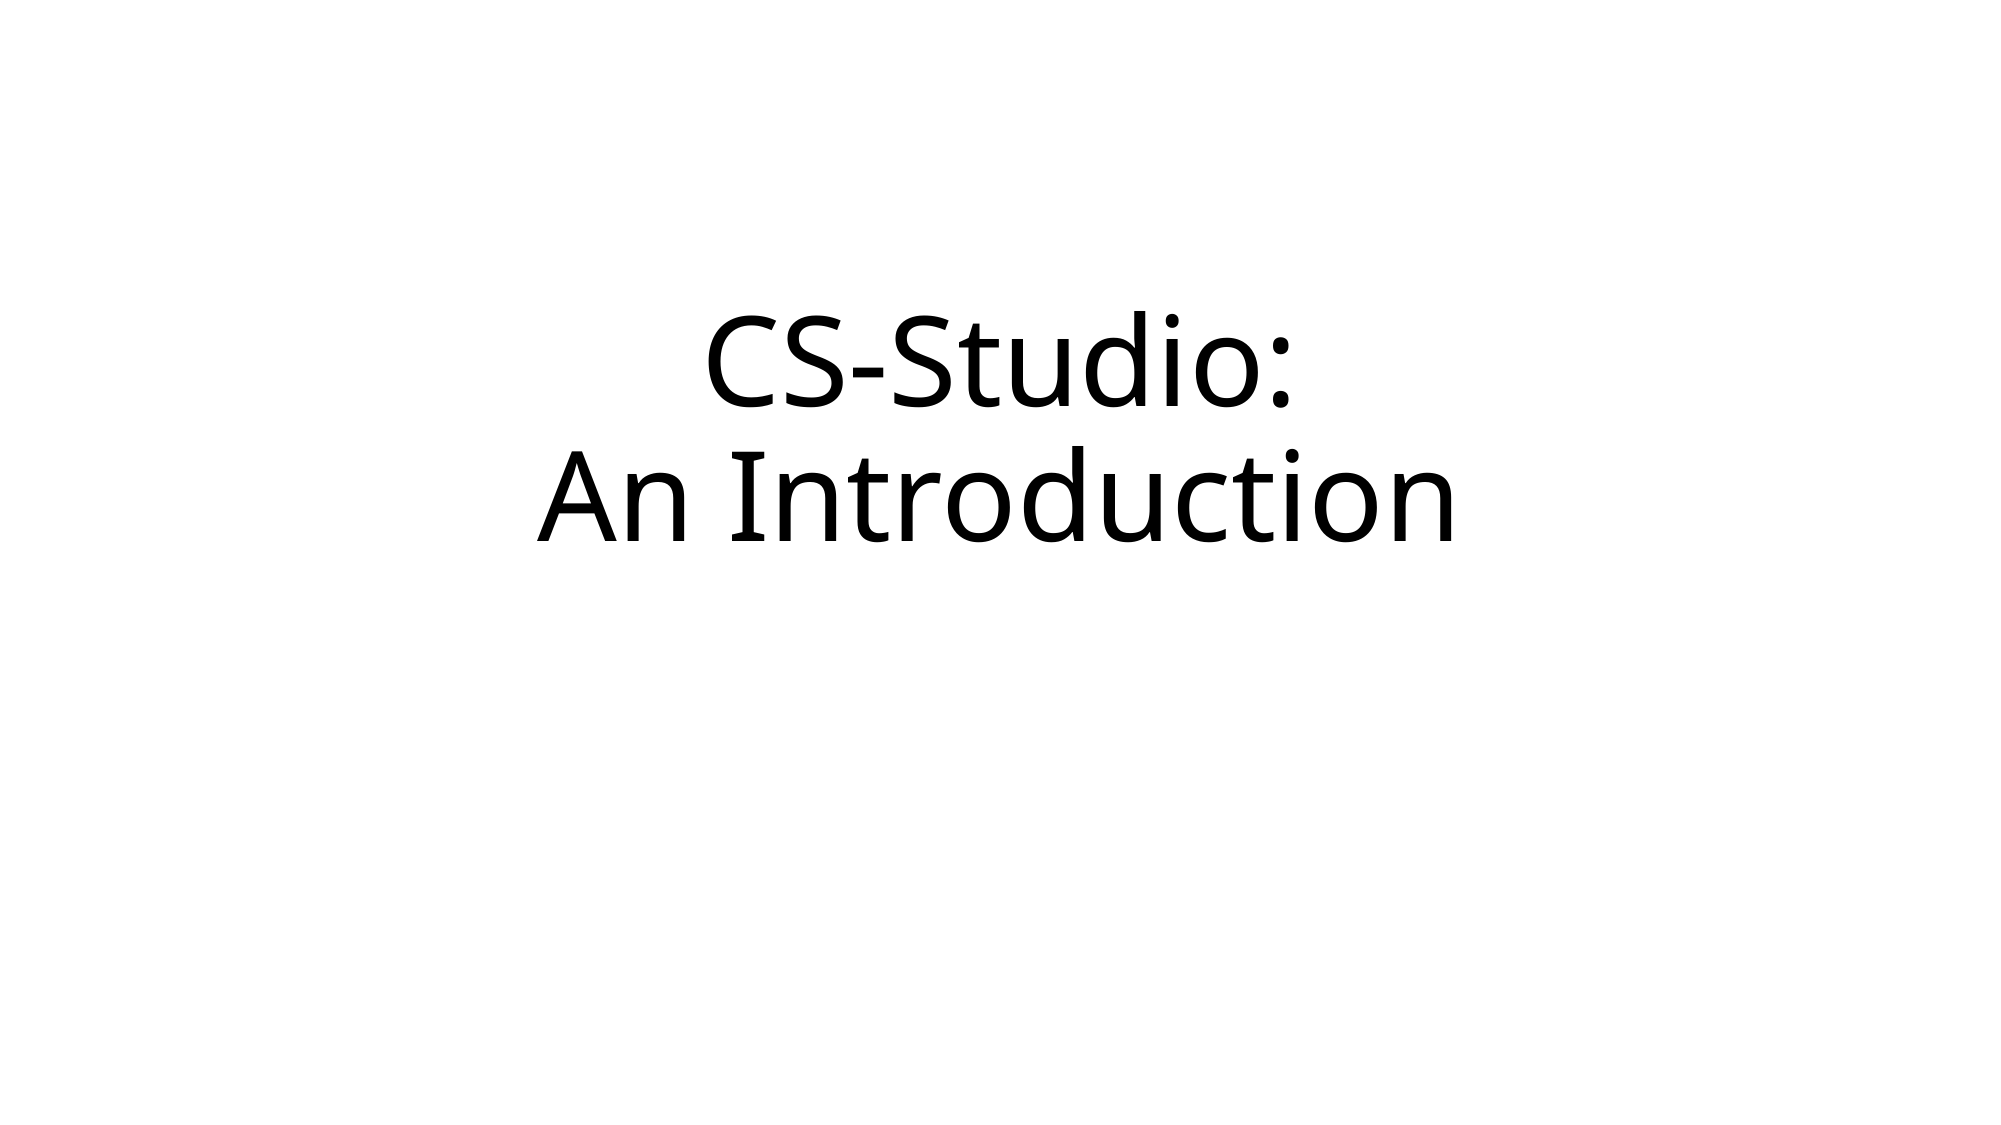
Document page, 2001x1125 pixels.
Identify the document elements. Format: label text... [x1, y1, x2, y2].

title CS-Studio: An Introduction [249, 184, 1750, 576]
